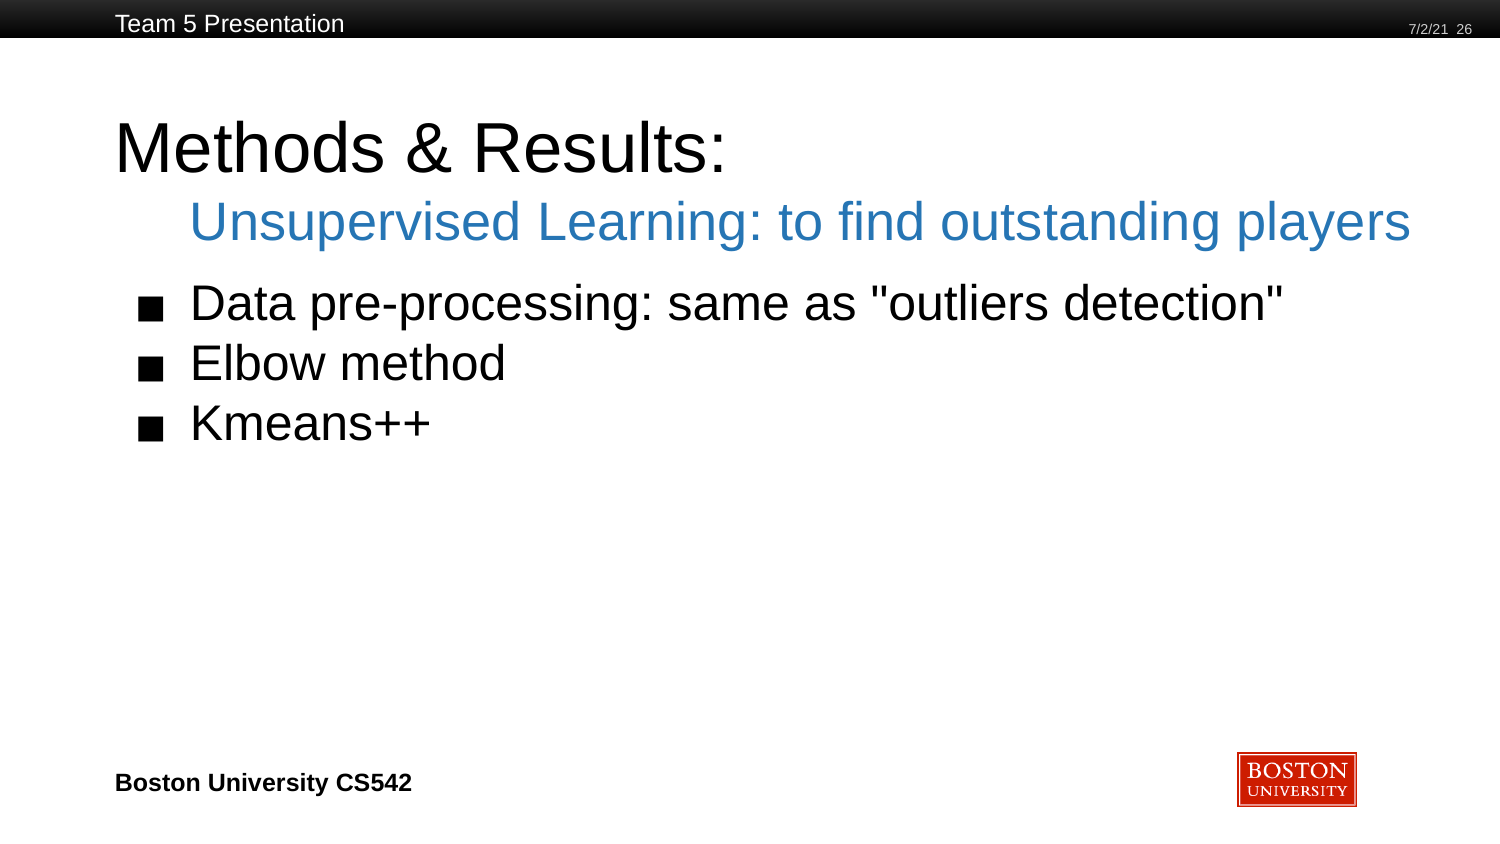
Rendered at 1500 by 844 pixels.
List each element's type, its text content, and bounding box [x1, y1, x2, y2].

list Data pre-processing: same as "outliers detection" Elbow method Kmeans++ [99, 262, 1400, 741]
title Methods & Results: Unsupervised Learning: to find outstanding players [99, 93, 1469, 182]
picture [1237, 752, 1357, 807]
text_box 7/2/21 26 [1312, 9, 1488, 38]
text_box Team 5 Presentation [99, 0, 938, 38]
